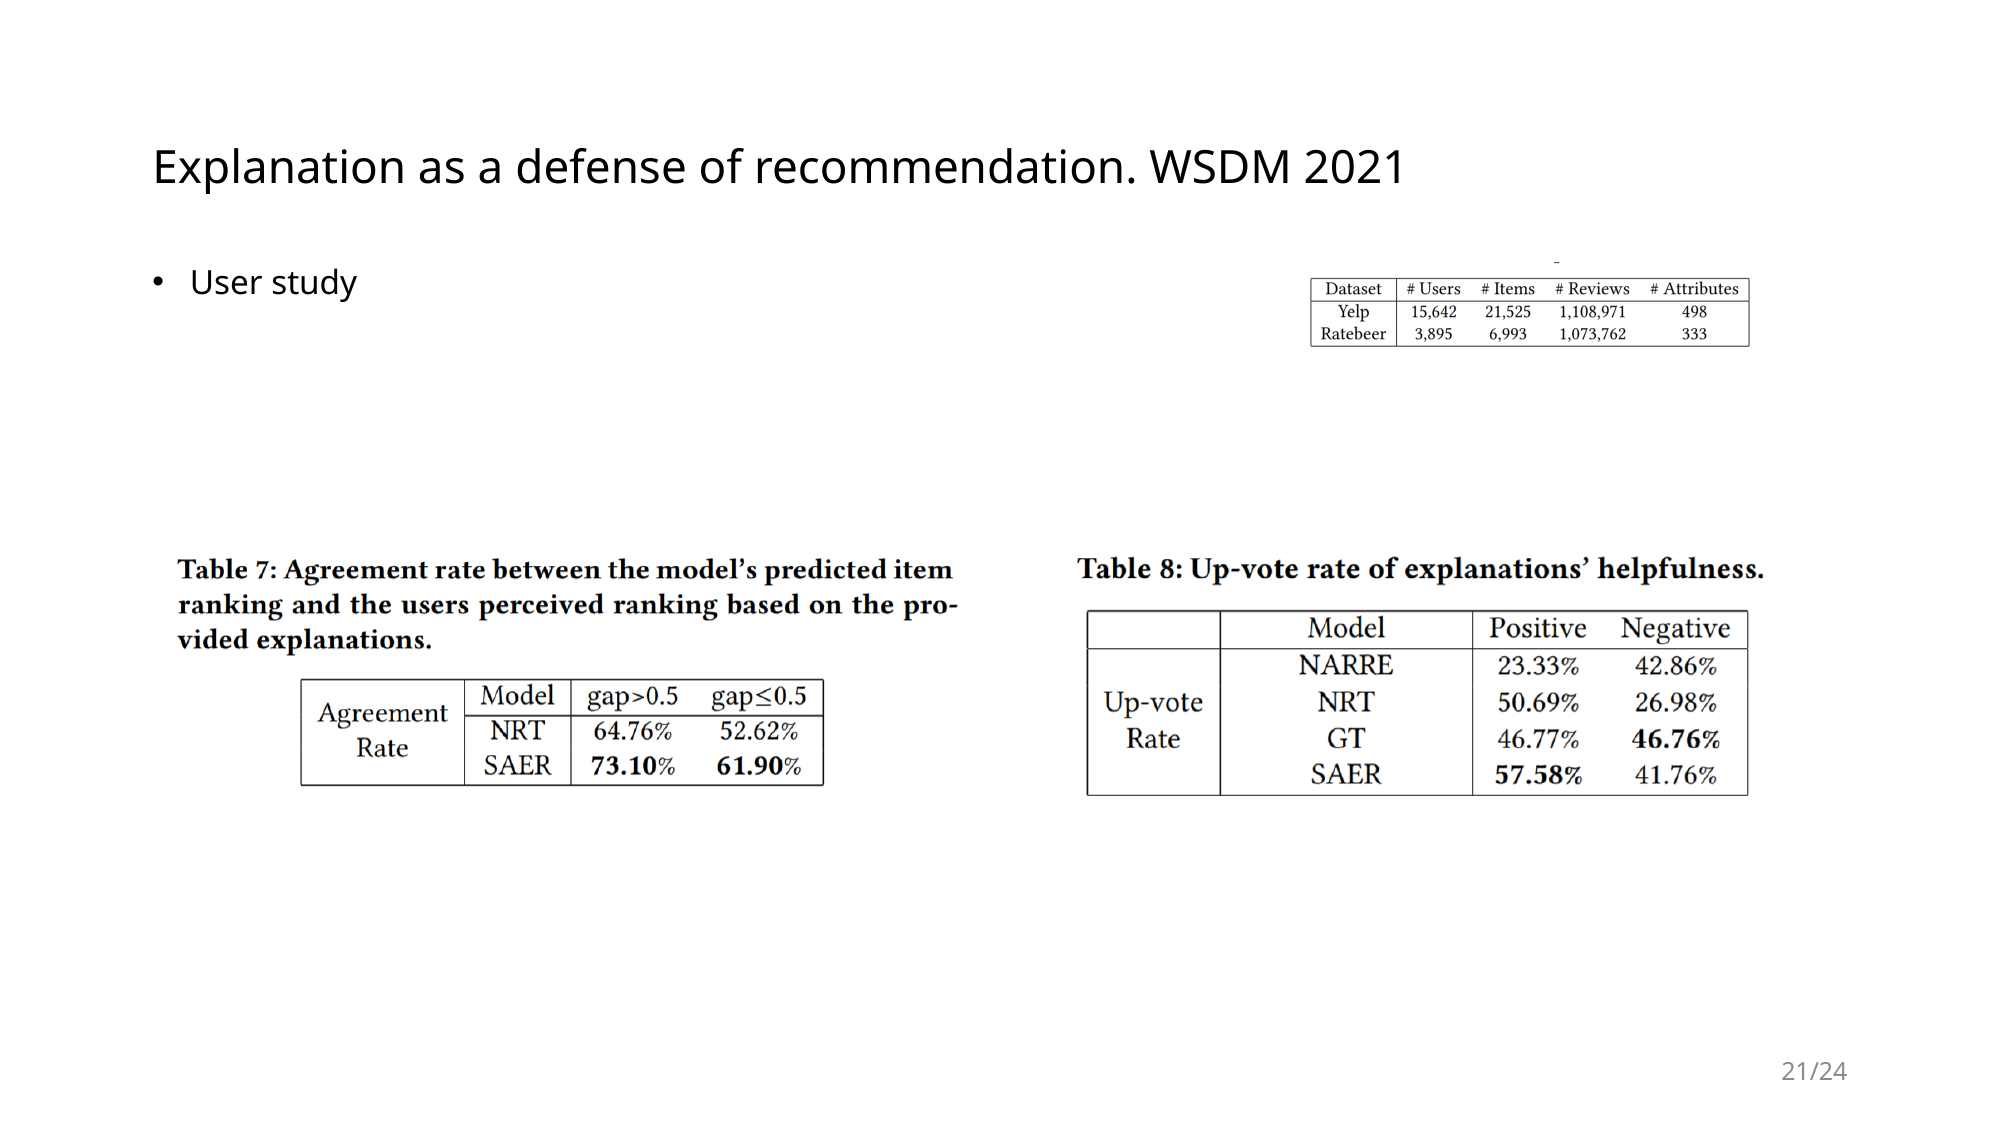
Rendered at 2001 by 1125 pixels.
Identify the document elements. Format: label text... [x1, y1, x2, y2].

picture [1295, 262, 1765, 357]
picture [155, 539, 981, 810]
slide_number 21/24 [1412, 1042, 1863, 1103]
title Explanation as a defense of recommendation. WSDM 2021 [137, 120, 1863, 217]
picture [1040, 539, 1785, 796]
list User study [137, 233, 1863, 1014]
